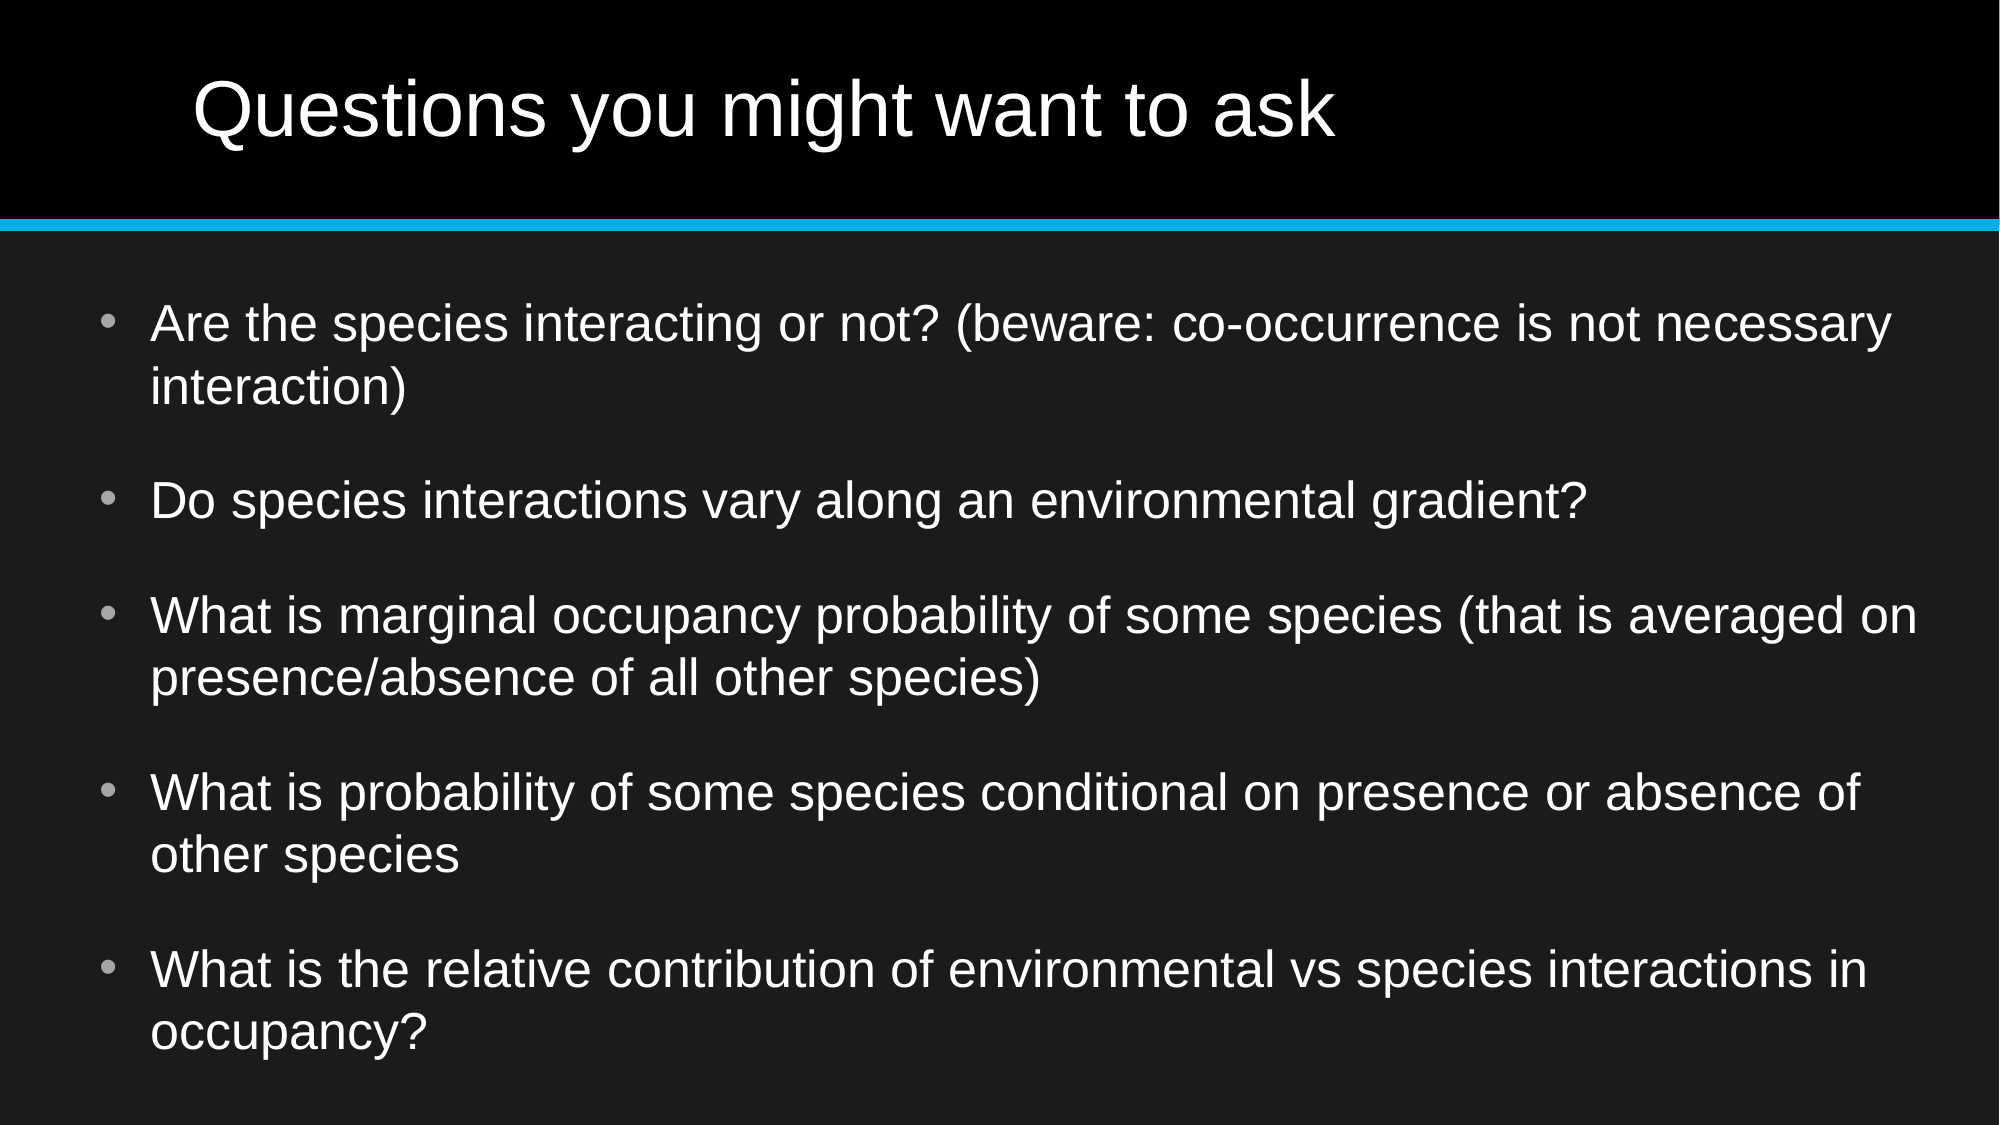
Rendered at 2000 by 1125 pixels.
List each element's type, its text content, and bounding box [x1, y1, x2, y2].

title Questions you might want to ask [174, 20, 1825, 201]
list Are the species interacting or not? (beware: co-occurrence is not necessary interaction) Do species interactions vary along an environmental gradient? What is marginal occupancy probability of some species (that is averaged on presence/absence of all other species) What is probability of some species conditional on presence or absence of other species What is the relative contribution of environmental vs species interactions in occupancy? [82, 281, 1950, 1084]
